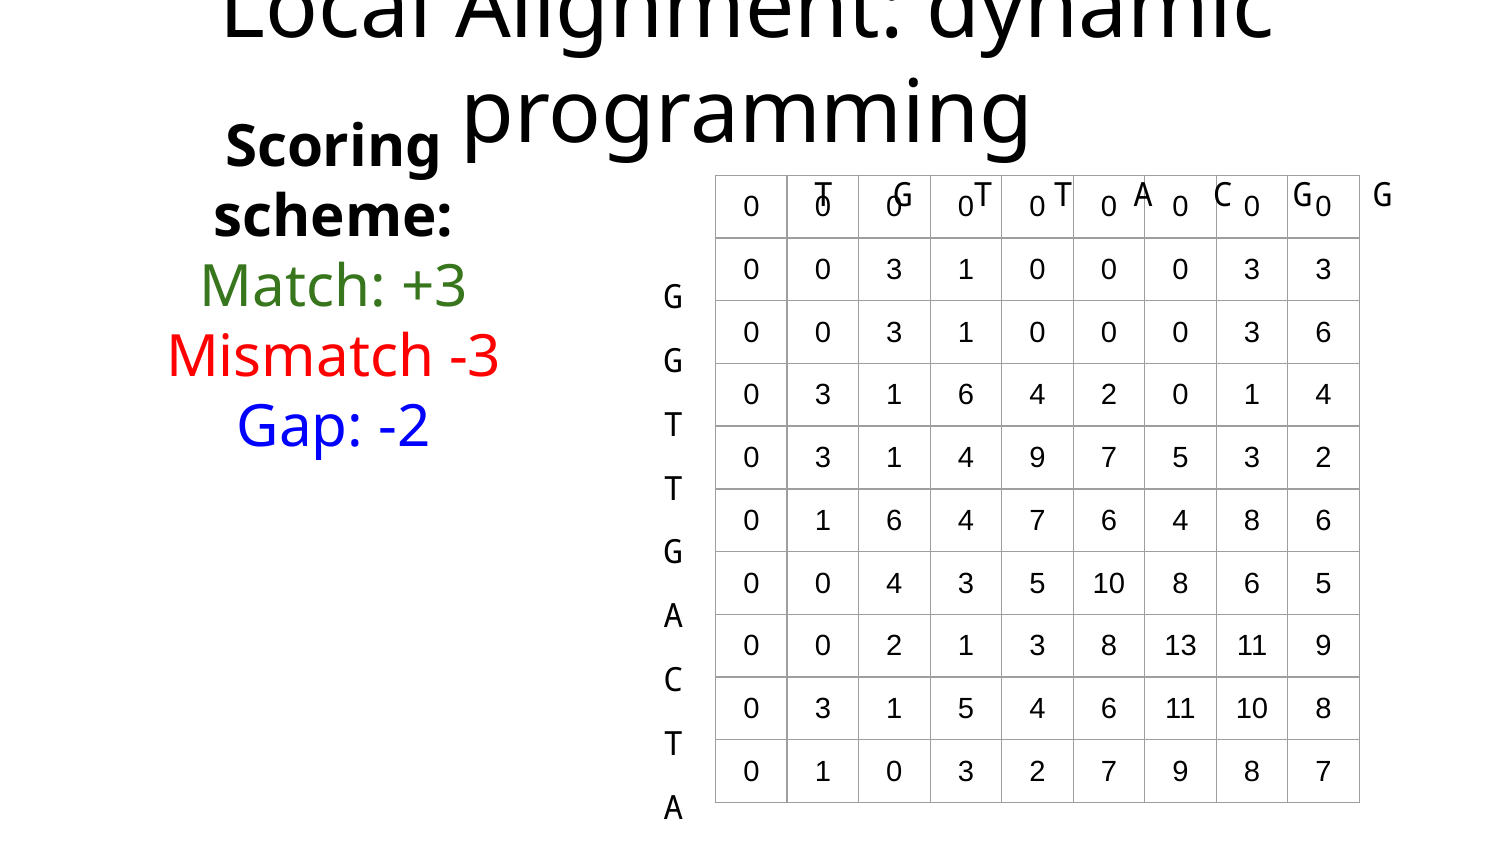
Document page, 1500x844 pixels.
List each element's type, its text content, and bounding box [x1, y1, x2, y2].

text_box Local Alignment: dynamic programming [61, 0, 1433, 133]
table_cell 10 [1074, 552, 1144, 614]
table_cell 7 [1074, 740, 1144, 802]
table_header 0 [931, 186, 1001, 237]
table_cell 6 [1074, 490, 1144, 551]
table_header 0 [788, 186, 858, 237]
table_cell 0 [1002, 301, 1073, 363]
table_cell 0 [859, 740, 930, 802]
table_cell 7 [1074, 427, 1144, 488]
table_cell 3 [788, 364, 858, 425]
table_cell 3 [859, 301, 930, 363]
table_cell 0 [1002, 239, 1073, 300]
table_cell 0 [716, 552, 786, 614]
table_header 0 [1002, 186, 1073, 237]
table_cell 3 [931, 552, 1001, 614]
table_cell 0 [716, 615, 786, 676]
table_cell 11 [1217, 615, 1287, 676]
table_header 0 [1288, 186, 1359, 237]
table_cell 8 [1145, 552, 1216, 614]
table_cell 3 [1217, 239, 1287, 300]
table_header 0 [859, 186, 930, 237]
table_cell 0 [716, 301, 786, 363]
table_cell 6 [1217, 552, 1287, 614]
table_cell 9 [1288, 615, 1359, 676]
table_cell 1 [1217, 364, 1287, 425]
text_box T G T T A C G G [738, 117, 1500, 186]
table_cell 8 [1074, 615, 1144, 676]
table_cell 0 [716, 490, 786, 551]
table_cell 3 [788, 427, 858, 488]
table_cell 1 [931, 615, 1001, 676]
table_cell 7 [1002, 490, 1073, 551]
table_cell 5 [1288, 552, 1359, 614]
table_header 0 [1074, 186, 1144, 237]
table_cell 0 [788, 552, 858, 614]
table_cell 6 [931, 364, 1001, 425]
table_cell 4 [1002, 678, 1073, 739]
table_cell 1 [931, 239, 1001, 300]
table_cell 11 [1145, 678, 1216, 739]
table_cell 2 [1002, 740, 1073, 802]
table_cell 3 [788, 678, 858, 739]
table_cell 0 [1145, 239, 1216, 300]
table_cell 2 [859, 615, 930, 676]
table_cell 4 [1288, 364, 1359, 425]
table_cell 0 [716, 678, 786, 739]
text_box G G T T G A C T A [648, 236, 708, 815]
table_cell 6 [1288, 490, 1359, 551]
table_cell 4 [1002, 364, 1073, 425]
table_header 0 [716, 176, 786, 237]
table_cell 0 [1074, 239, 1144, 300]
table_header 0 [1217, 186, 1287, 237]
table_cell 6 [1288, 301, 1359, 363]
table_cell 6 [859, 490, 930, 551]
table_cell 4 [859, 552, 930, 614]
table_cell 2 [1288, 427, 1359, 488]
table_cell 4 [931, 490, 1001, 551]
table_cell 5 [1002, 552, 1073, 614]
table_cell 0 [788, 301, 858, 363]
table_cell 5 [1145, 427, 1216, 488]
table_cell 0 [1145, 301, 1216, 363]
table_cell 1 [859, 427, 930, 488]
table_cell 0 [1074, 301, 1144, 363]
table_cell 2 [1074, 364, 1144, 425]
table_cell 1 [931, 301, 1001, 363]
table_cell 0 [716, 364, 786, 425]
table_cell 1 [788, 740, 858, 802]
table_cell 1 [859, 364, 930, 425]
table_header 0 [1145, 186, 1216, 237]
table_cell 8 [1217, 490, 1287, 551]
table_cell 0 [788, 615, 858, 676]
table_cell 7 [1288, 740, 1359, 802]
table_cell 10 [1217, 678, 1287, 739]
table_cell 9 [1002, 427, 1073, 488]
table_cell 0 [716, 427, 786, 488]
table_cell 3 [1217, 427, 1287, 488]
table_cell 1 [859, 678, 930, 739]
table_cell 3 [931, 740, 1001, 802]
table_cell 0 [1145, 364, 1216, 425]
text_box Scoring scheme: Match: +3 Mismatch -3 Gap: -2 [87, 37, 580, 530]
table_cell 0 [716, 740, 786, 802]
table_cell 5 [931, 678, 1001, 739]
table_cell 8 [1288, 678, 1359, 739]
table_cell 9 [1145, 740, 1216, 802]
table_cell 3 [859, 239, 930, 300]
table_cell 6 [1074, 678, 1144, 739]
table_cell 4 [1145, 490, 1216, 551]
table_cell 0 [788, 239, 858, 300]
table_cell 3 [1288, 239, 1359, 300]
table_cell 3 [1002, 615, 1073, 676]
table_cell 8 [1217, 740, 1287, 802]
table_cell 1 [788, 490, 858, 551]
table_cell 3 [1217, 301, 1287, 363]
table_cell 13 [1145, 615, 1216, 676]
table_cell 4 [931, 427, 1001, 488]
table_cell 0 [716, 239, 786, 300]
